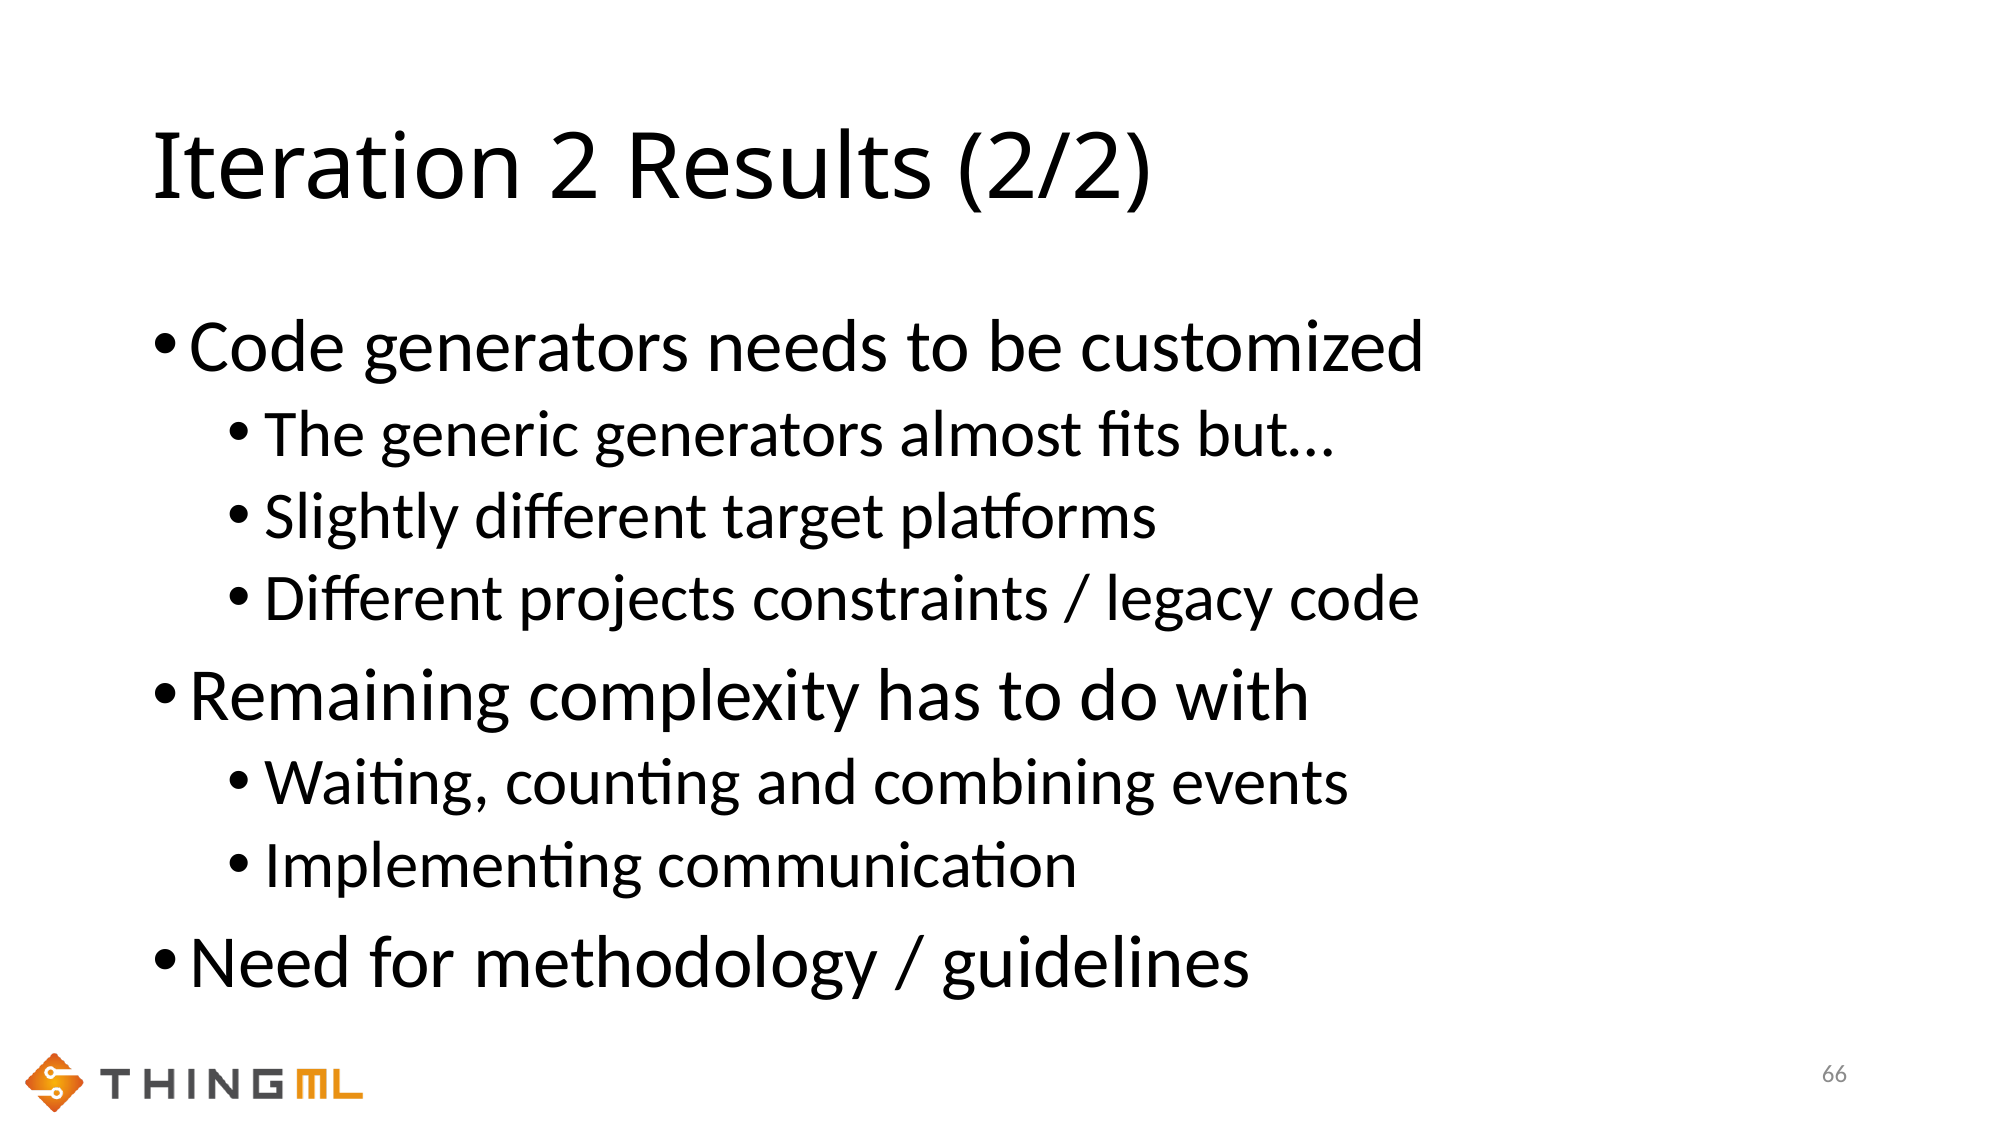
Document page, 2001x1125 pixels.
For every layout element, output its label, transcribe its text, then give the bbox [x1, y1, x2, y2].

picture [0, 1042, 391, 1121]
slide_number 66 [1412, 1042, 1863, 1103]
title Iteration 2 Results (2/2) [137, 59, 1863, 278]
list Code generators needs to be customized The generic generators almost fits but… Slightly different target platforms Different projects constraints / legacy code Remaining complexity has to do with Waiting, counting and combining events Implementing communication Need for methodology / guidelines [137, 299, 1863, 1014]
